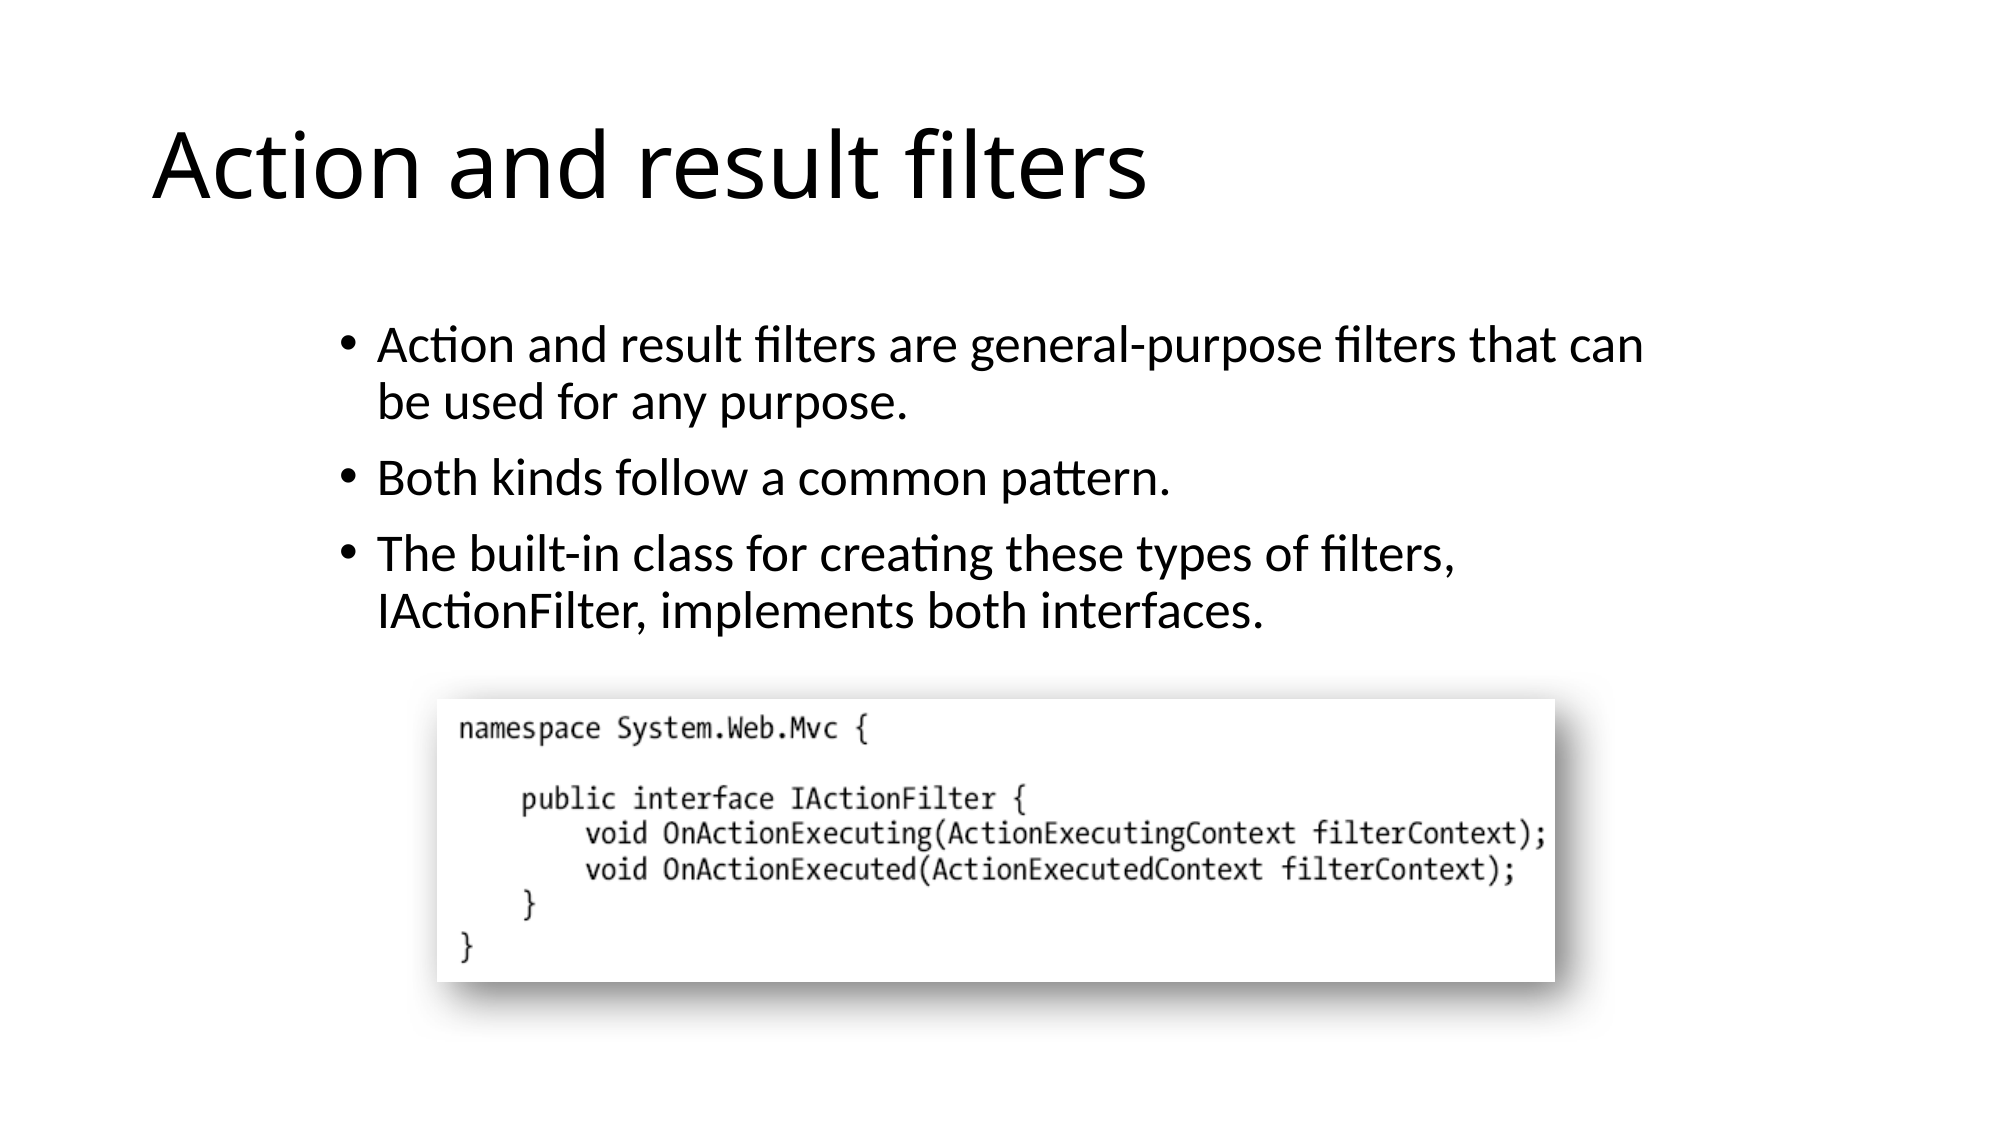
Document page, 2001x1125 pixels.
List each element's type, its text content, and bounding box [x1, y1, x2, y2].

list Action and result filters are general-purpose filters that can be used for any purpose. Both kinds follow a common pattern. The built-in class for creating these types of filters, IActionFilter, implements both interfaces. [324, 308, 1675, 650]
title Action and result filters [137, 59, 1863, 278]
picture [437, 699, 1555, 982]
